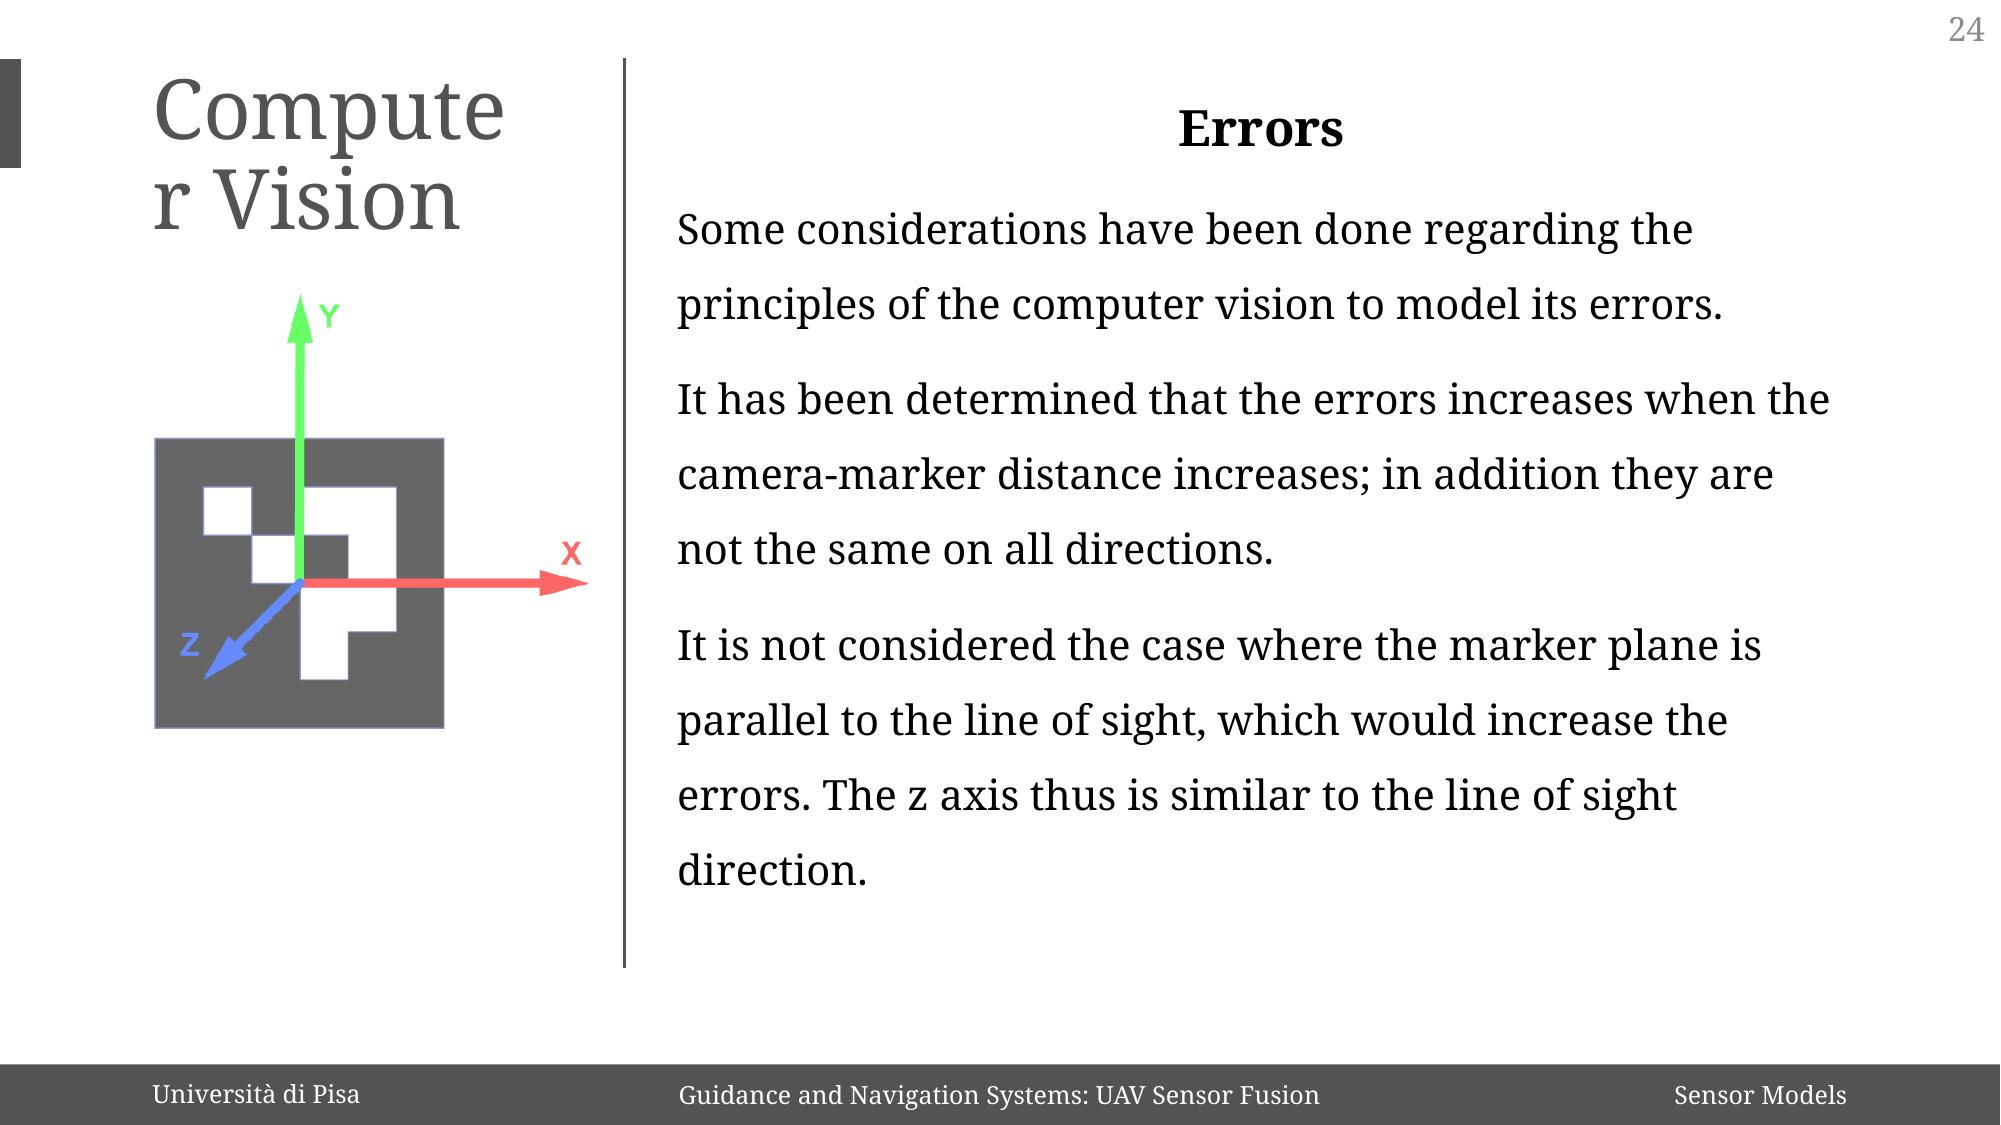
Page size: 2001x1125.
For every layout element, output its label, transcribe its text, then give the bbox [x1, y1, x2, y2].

text_box Sensor Models [1412, 1065, 1863, 1125]
text_box Errors Some considerations have been done regarding the principles of the computer vision to model its errors. It has been determined that the errors increases when the camera-marker distance increases; in addition they are not the same on all directions. It is not considered the case where the marker plane is parallel to the line of sight, which would increase the errors. The z axis thus is similar to the line of sight direction. [662, 59, 1863, 969]
picture [82, 275, 624, 783]
text_box Computer Vision [137, 59, 560, 255]
slide_number Università di Pisa [137, 1063, 588, 1124]
footer Guidance and Navigation Systems: UAV Sensor Fusion [662, 1065, 1338, 1125]
slide_number 24 [1550, 0, 2000, 61]
text_box [0, 1063, 2000, 1125]
